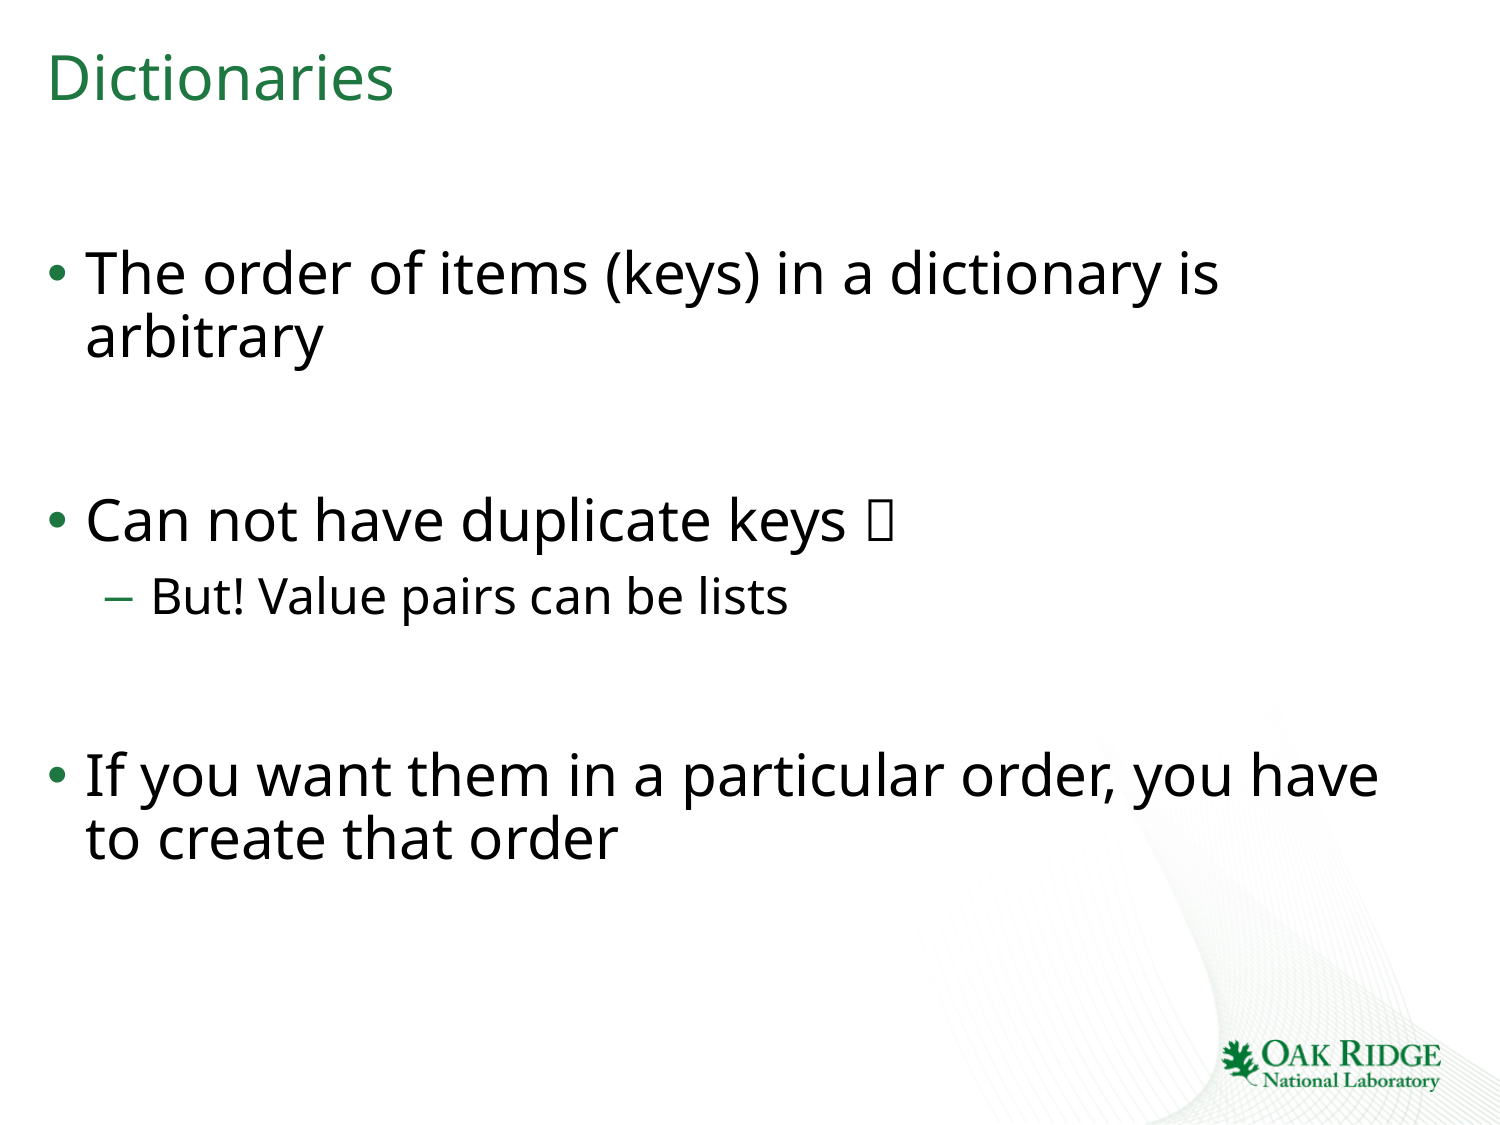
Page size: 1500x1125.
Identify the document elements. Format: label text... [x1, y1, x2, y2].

picture [833, 297, 1500, 1125]
title Dictionaries [31, 41, 1449, 125]
list The order of items (keys) in a dictionary is arbitrary Can not have duplicate keys  But! Value pairs can be lists If you want them in a particular order, you have to create that order [33, 236, 1451, 925]
